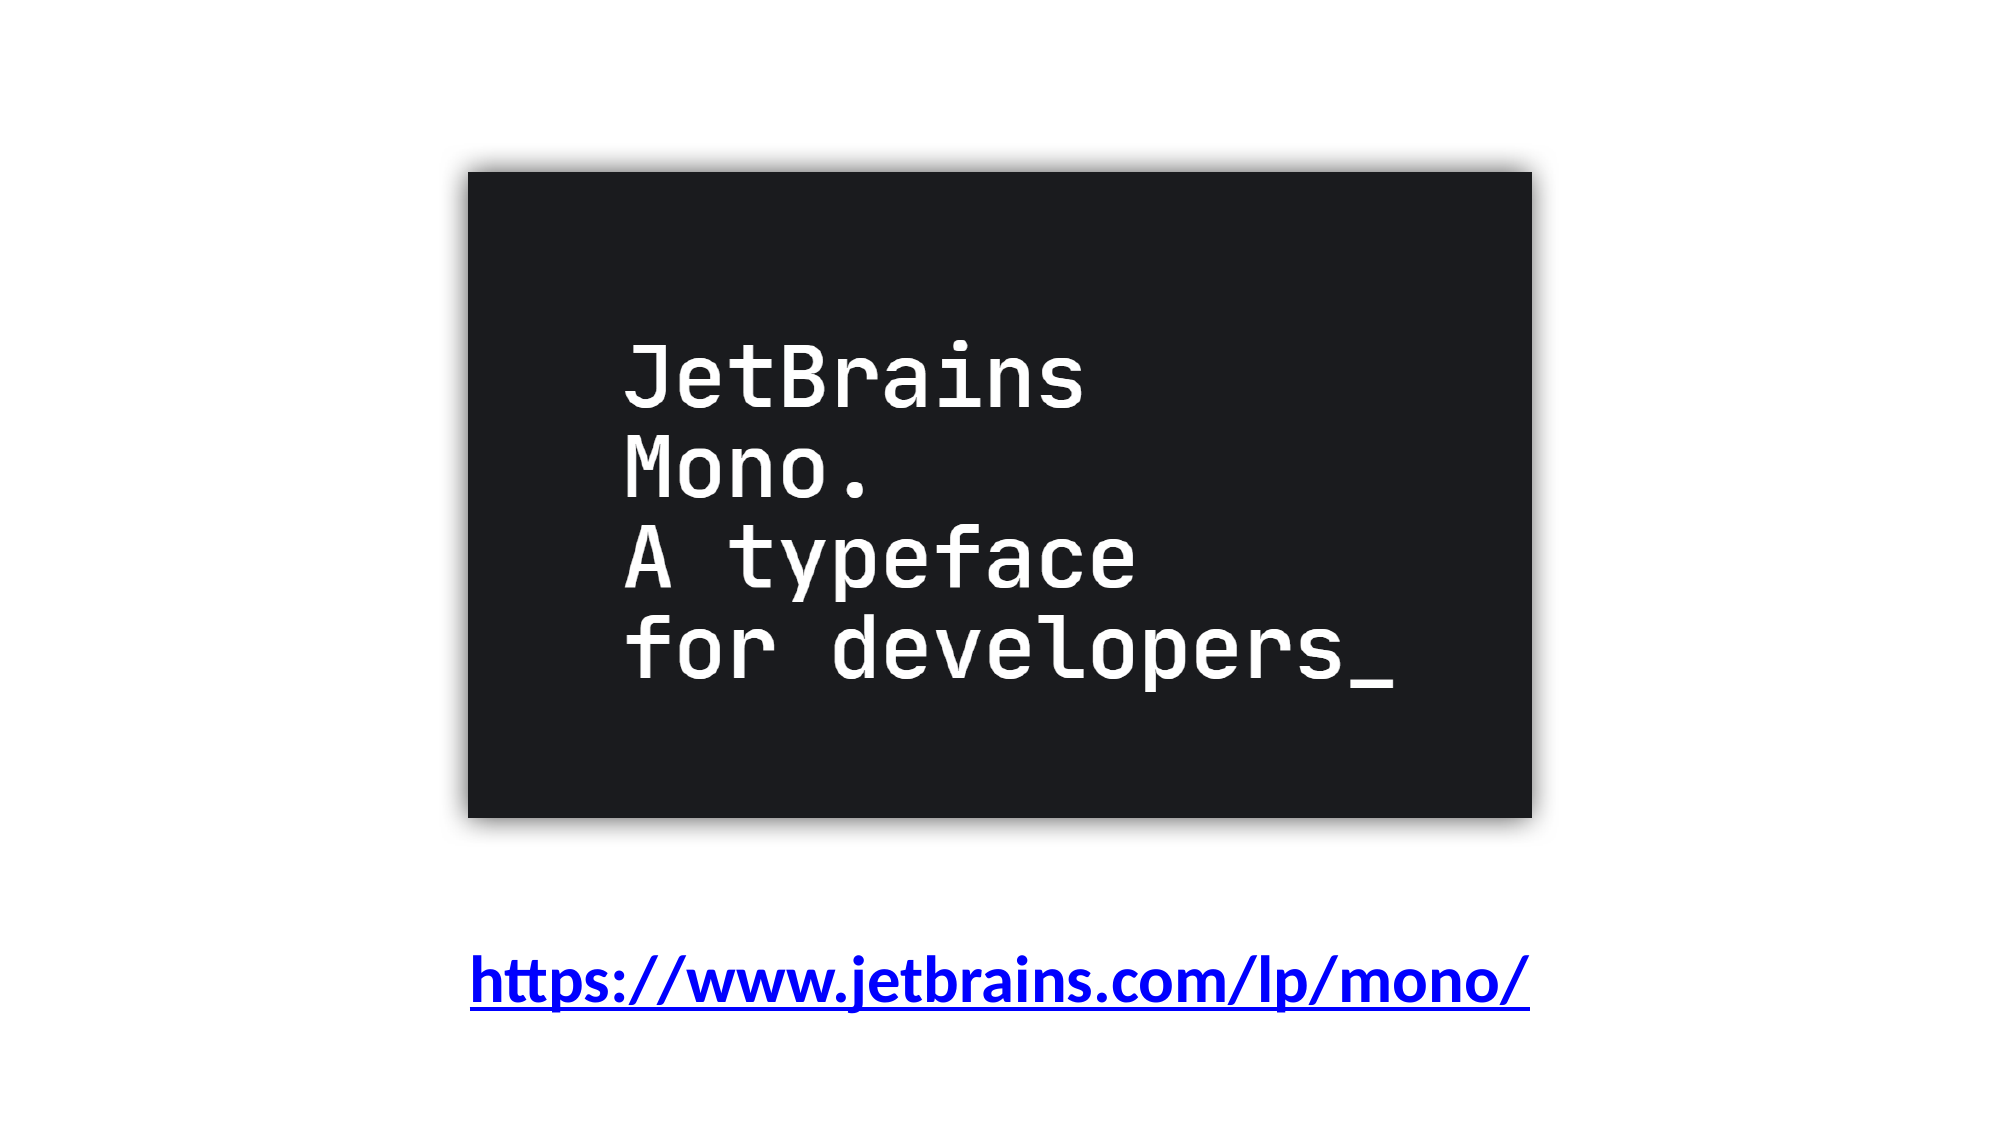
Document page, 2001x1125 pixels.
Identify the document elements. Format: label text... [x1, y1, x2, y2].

text_box https://www.jetbrains.com/lp/mono/ [0, 928, 2000, 1024]
picture [468, 172, 1532, 819]
